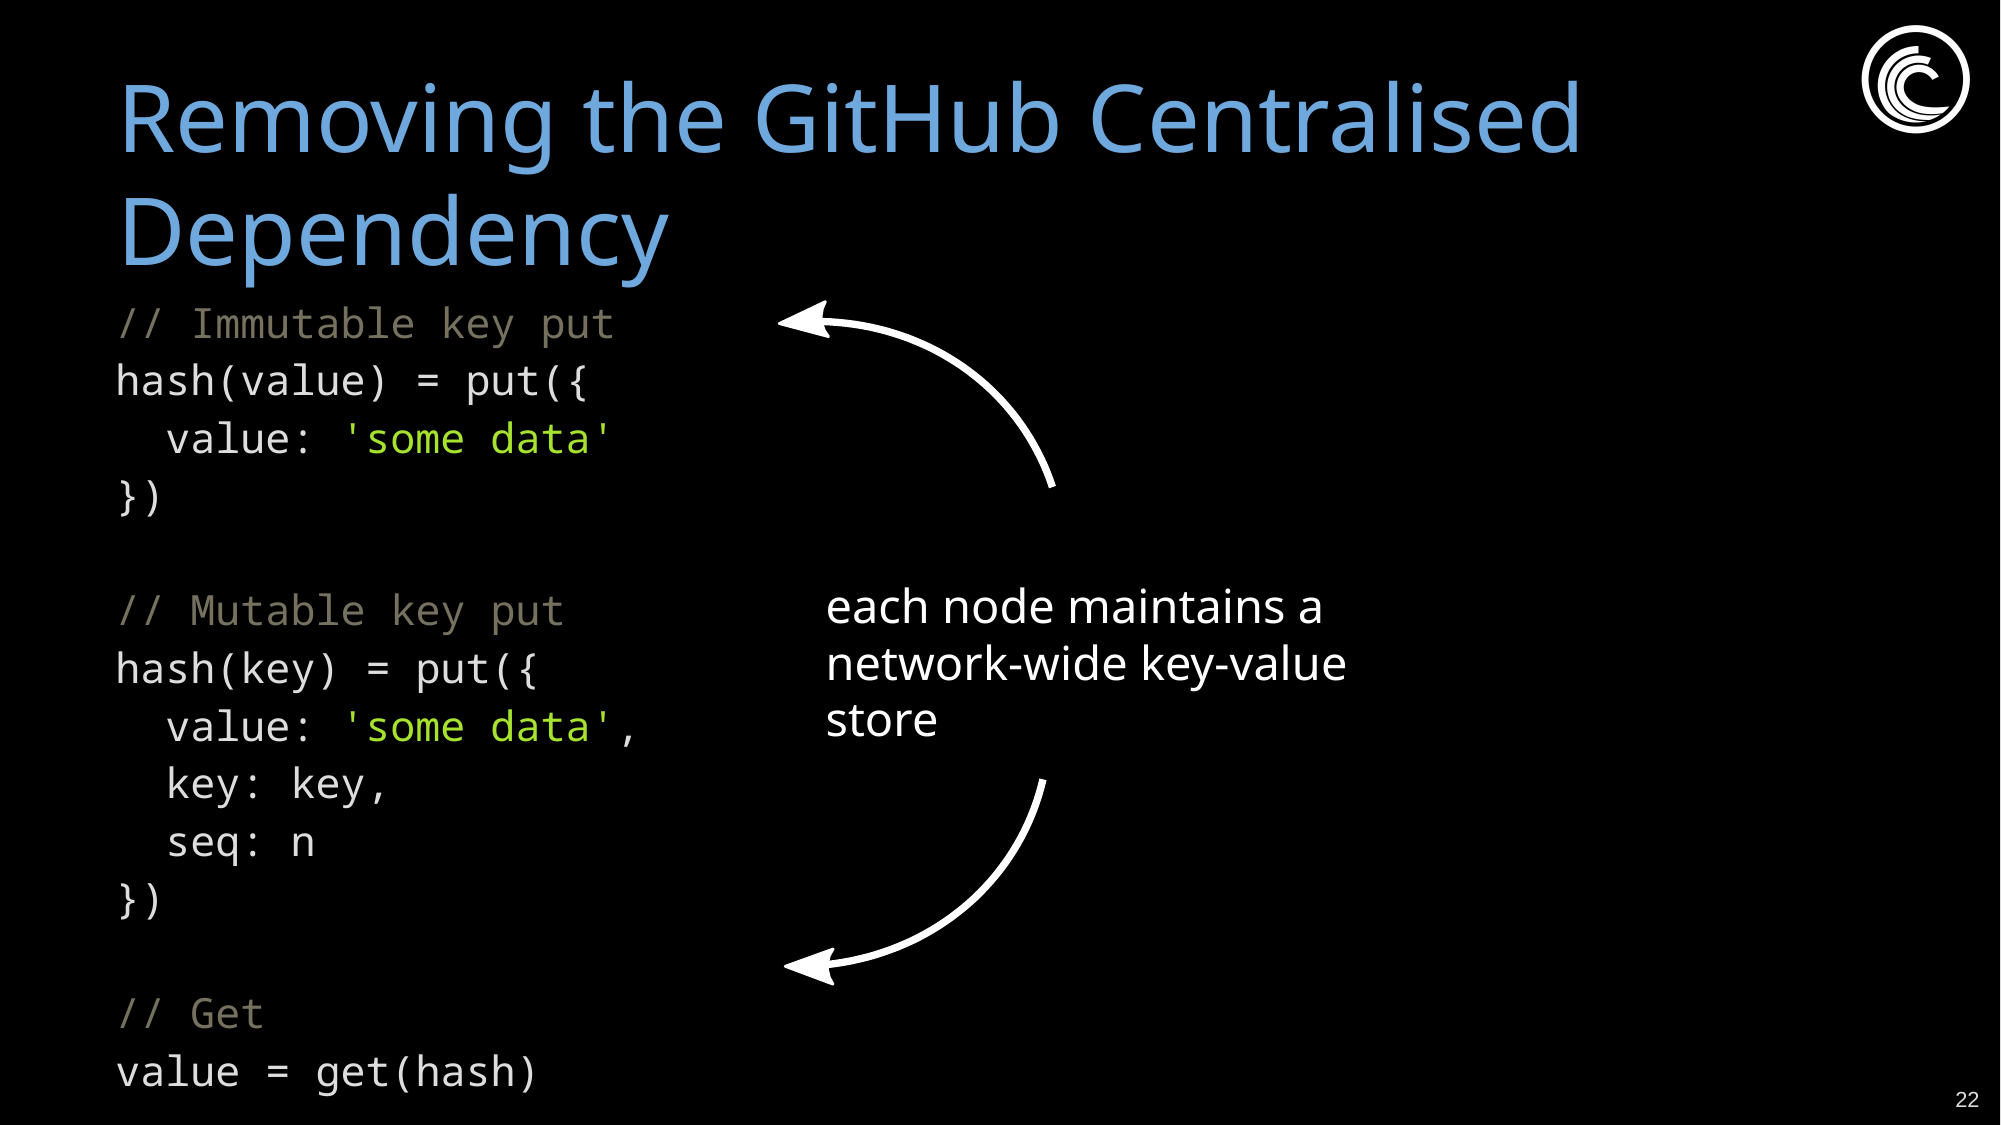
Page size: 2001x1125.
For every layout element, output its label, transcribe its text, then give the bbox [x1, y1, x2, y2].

slide_number 22 [1949, 1082, 1986, 1125]
text_box [1946, 1074, 1988, 1113]
picture [1843, 7, 1988, 153]
text_box // Immutable key put hash(value) = put({ value: 'some data' }) // Mutable key put hash(key) = put({ value: 'some data', key: key, seq: n }) // Get value = get(hash) [115, 286, 1927, 1125]
text_box Removing the GitHub Centralised Dependency [115, 57, 1650, 285]
text_box each node maintains a network-wide key-value store [823, 574, 1463, 746]
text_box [770, 862, 1090, 926]
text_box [770, 351, 1090, 415]
